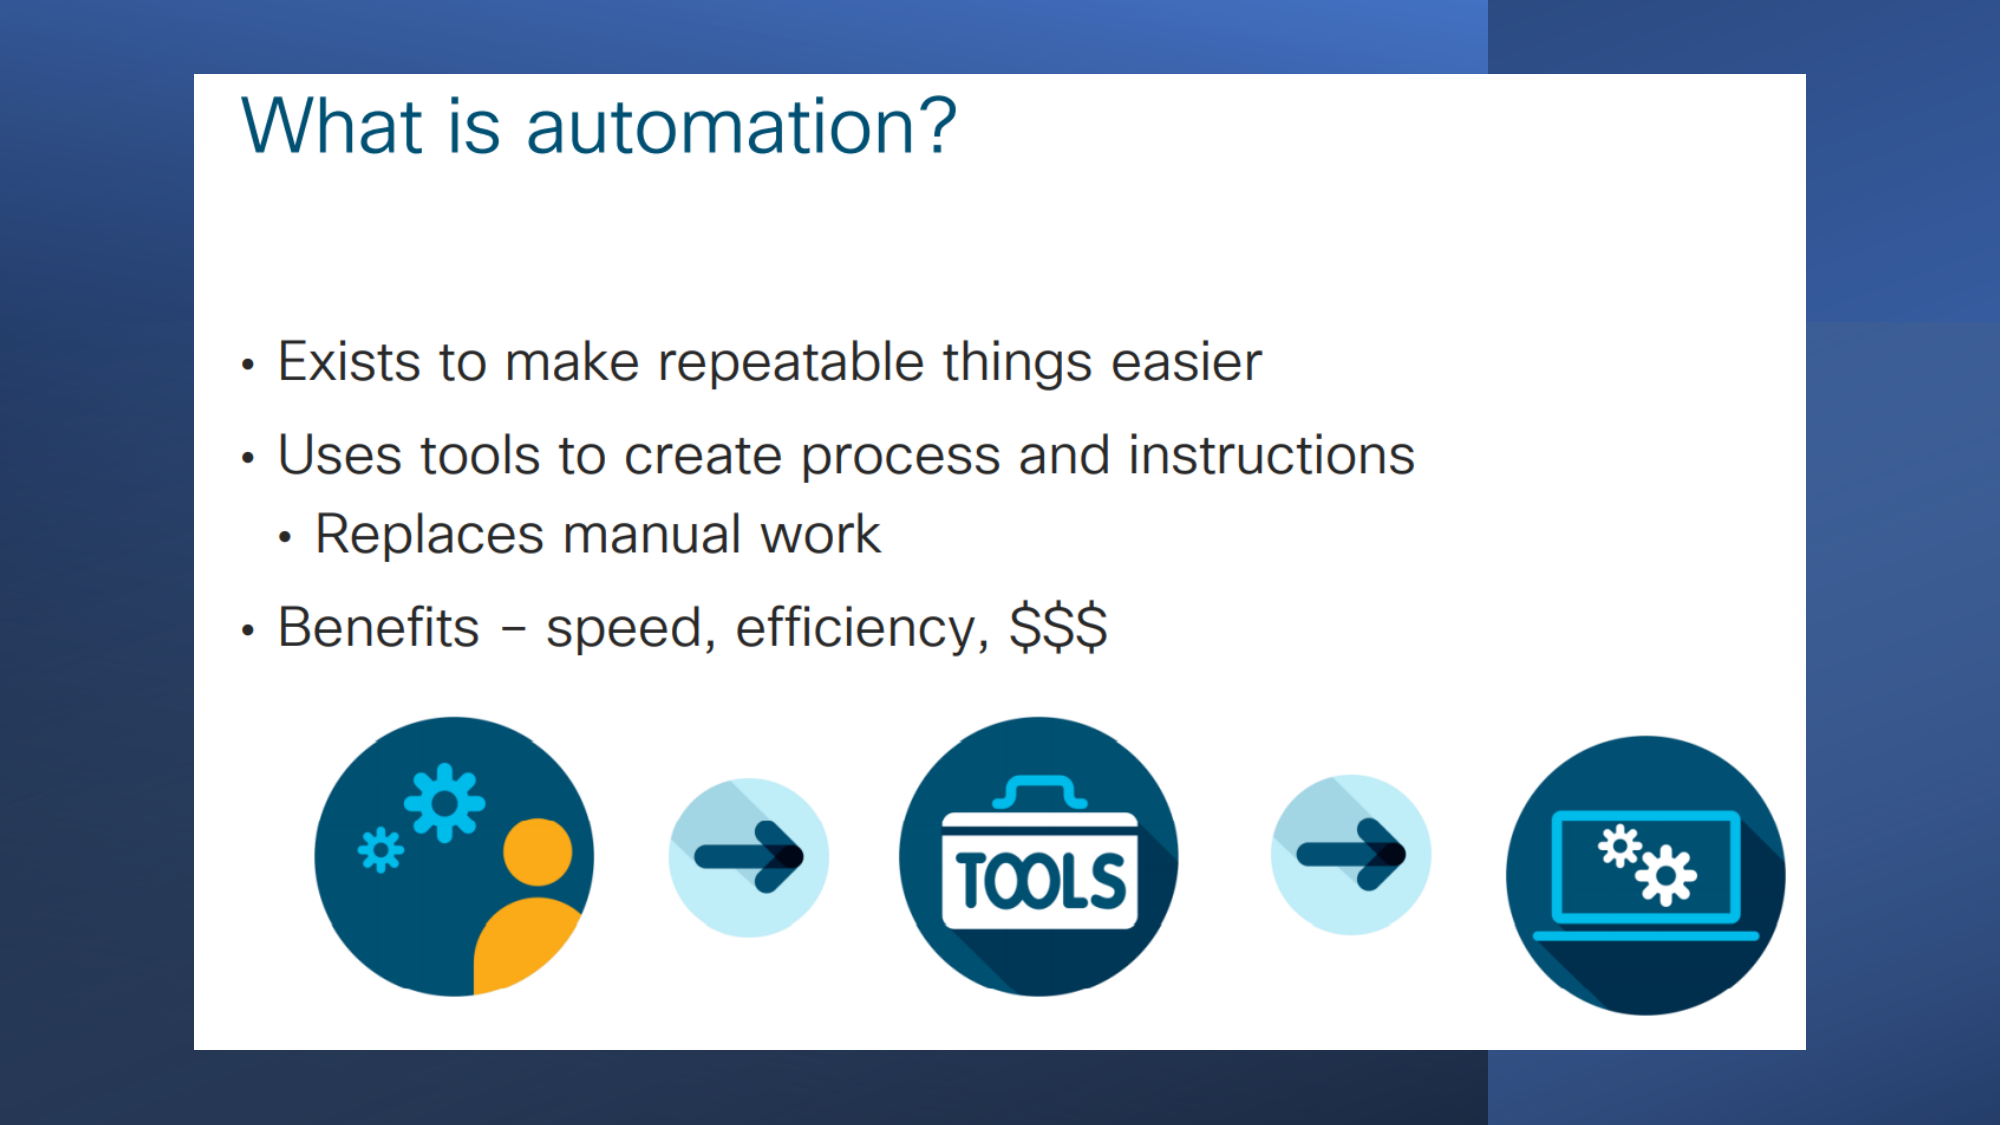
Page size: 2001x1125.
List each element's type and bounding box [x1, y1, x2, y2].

text_box [0, 0, 1489, 321]
text_box [1489, 0, 2000, 321]
text_box [0, 321, 2000, 1125]
picture [194, 74, 1806, 1050]
